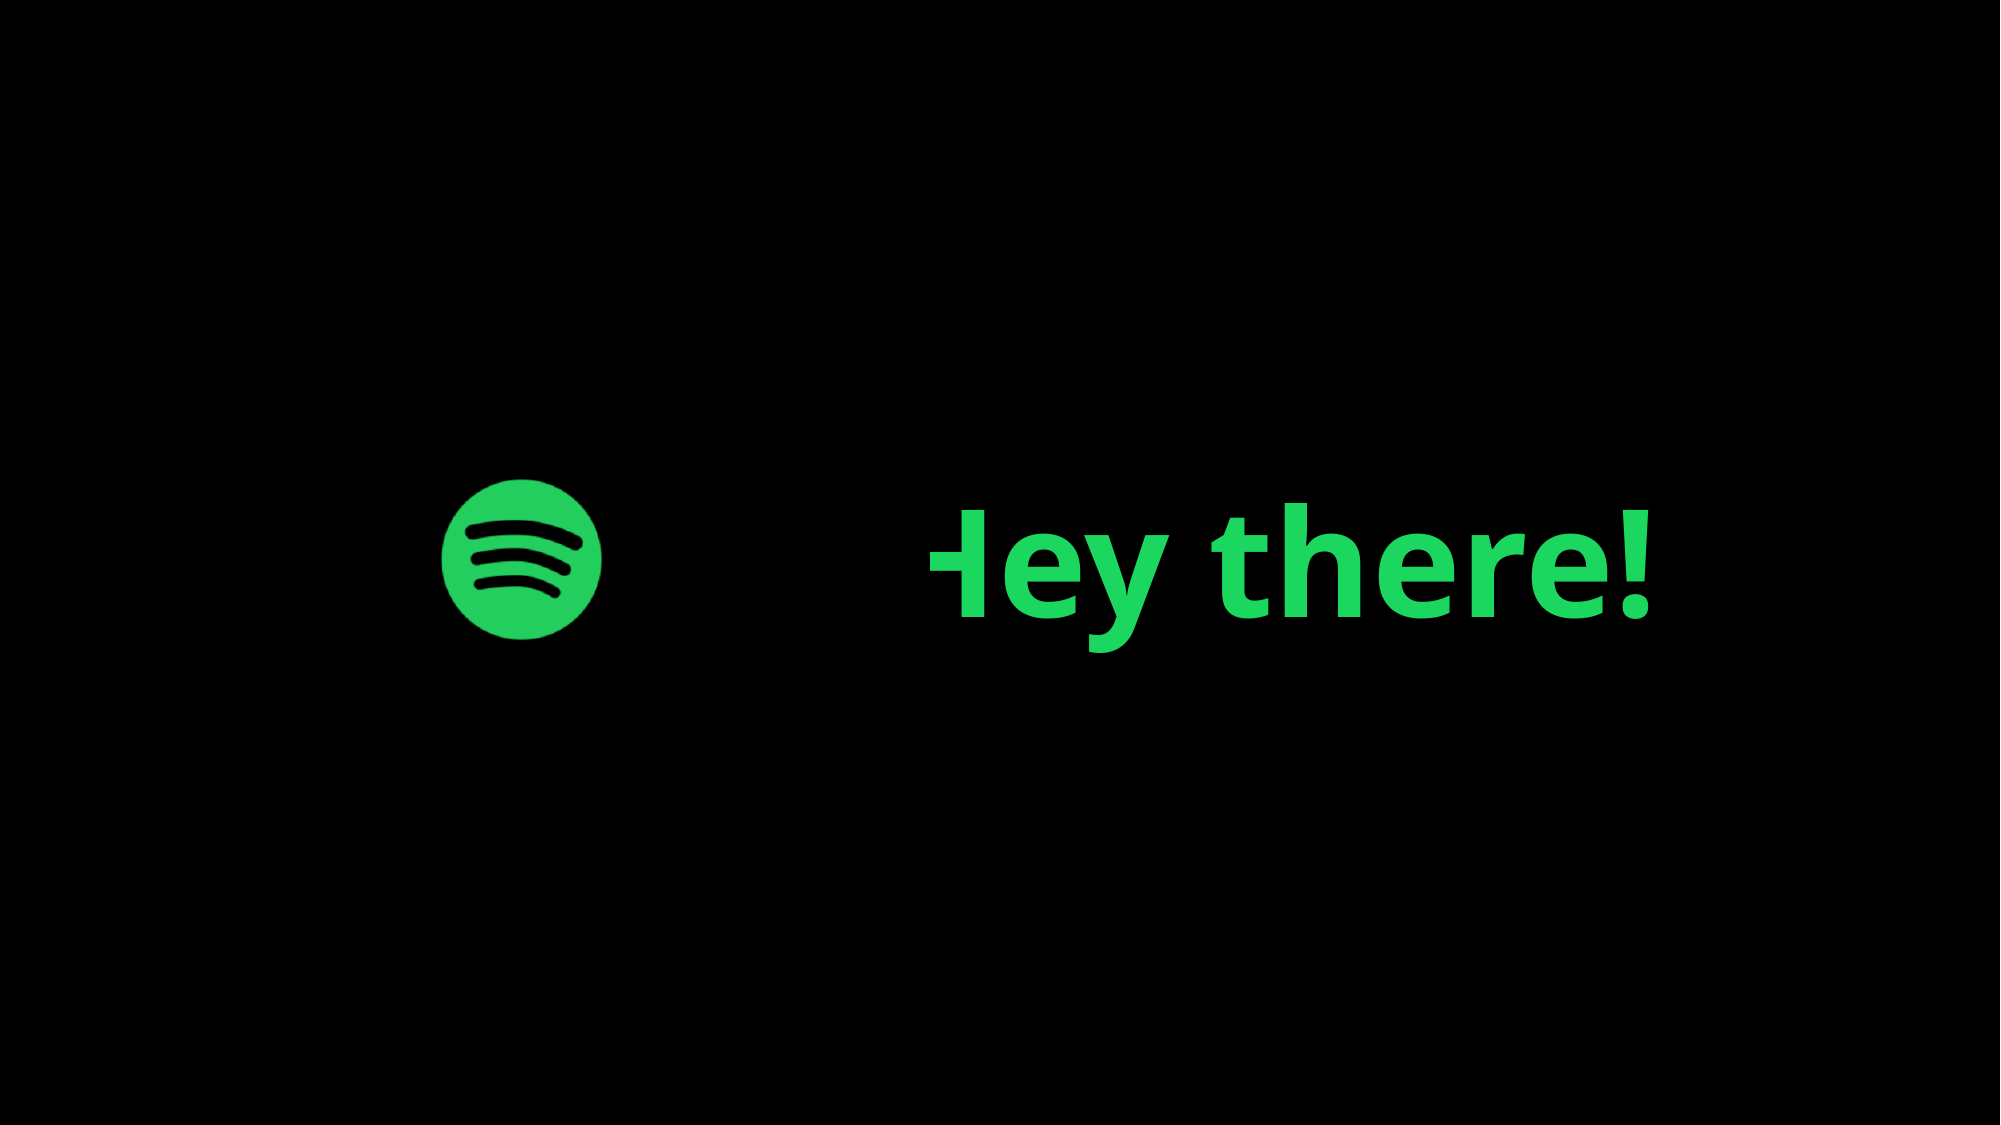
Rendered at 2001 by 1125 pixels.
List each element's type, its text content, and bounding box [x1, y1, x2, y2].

text_box Hey there! [931, 459, 1673, 655]
picture [0, 258, 931, 872]
